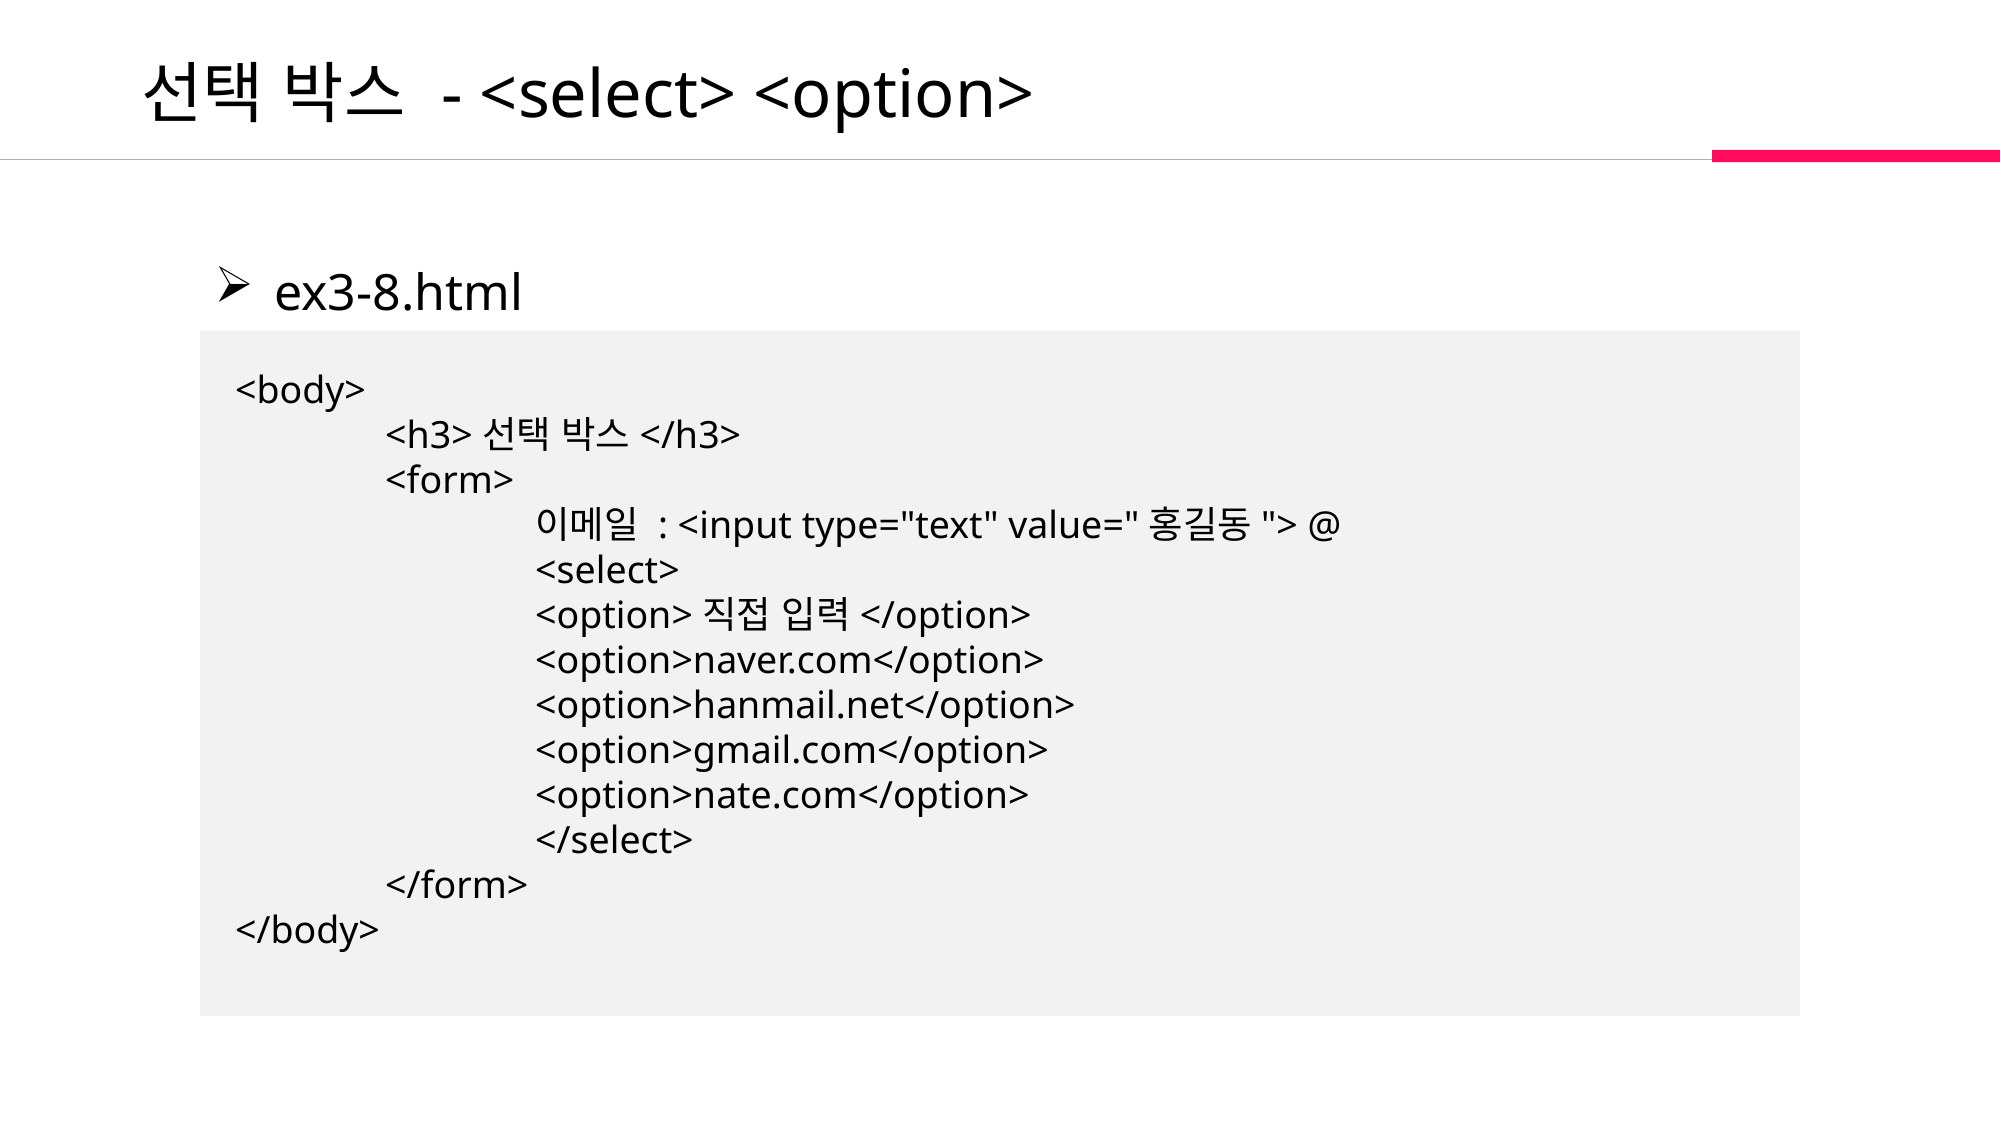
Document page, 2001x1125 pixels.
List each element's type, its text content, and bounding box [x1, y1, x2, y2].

text_box ex3-8.html [199, 223, 600, 328]
text_box [1711, 149, 2000, 159]
text_box <body> <h3>선택 박스</h3> <form> 이메일 : <input type="text" value="홍길동"> @ <select> <option>직접 입력</option> <option>naver.com</option> <option>hanmail.net</option> <option>gmail.com</option> <option>nate.com</option> </select> </form> </body> [199, 330, 1801, 1017]
text_box 선택 박스 - <select> <option> [126, 43, 1438, 139]
